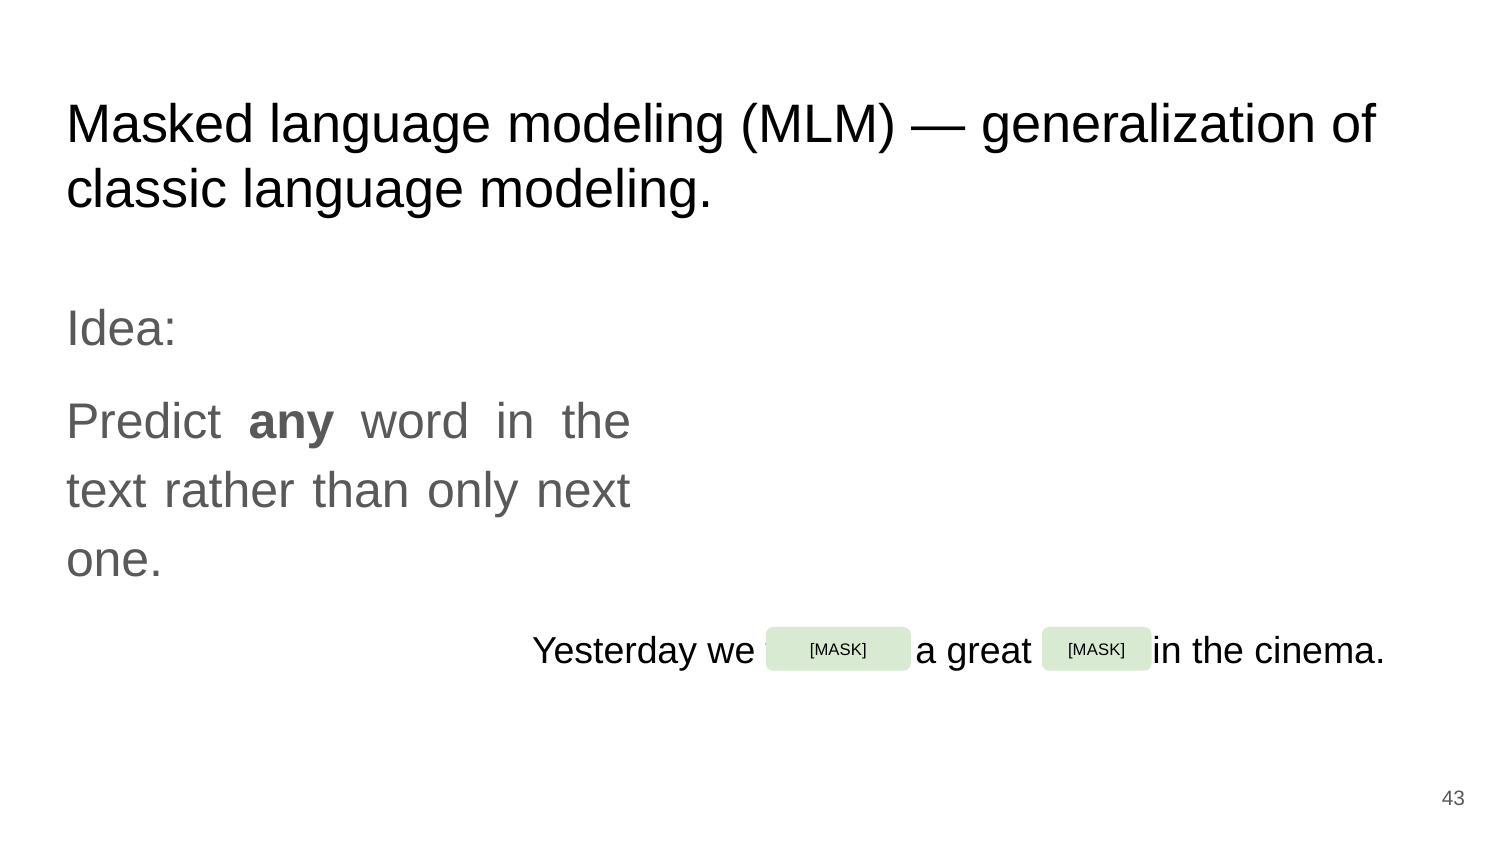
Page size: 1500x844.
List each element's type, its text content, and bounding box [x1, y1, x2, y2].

text_box [MASK] [765, 626, 911, 671]
list Idea: Predict any word in the text rather than only next one. [51, 271, 647, 602]
slide_number 43 [1389, 764, 1480, 830]
text_box Yesterday we watched a great movie in the cinema. [468, 610, 1449, 686]
title Masked language modeling (MLM) — generalization of classic language modeling. [51, 72, 1449, 233]
text_box [MASK] [1041, 626, 1152, 671]
